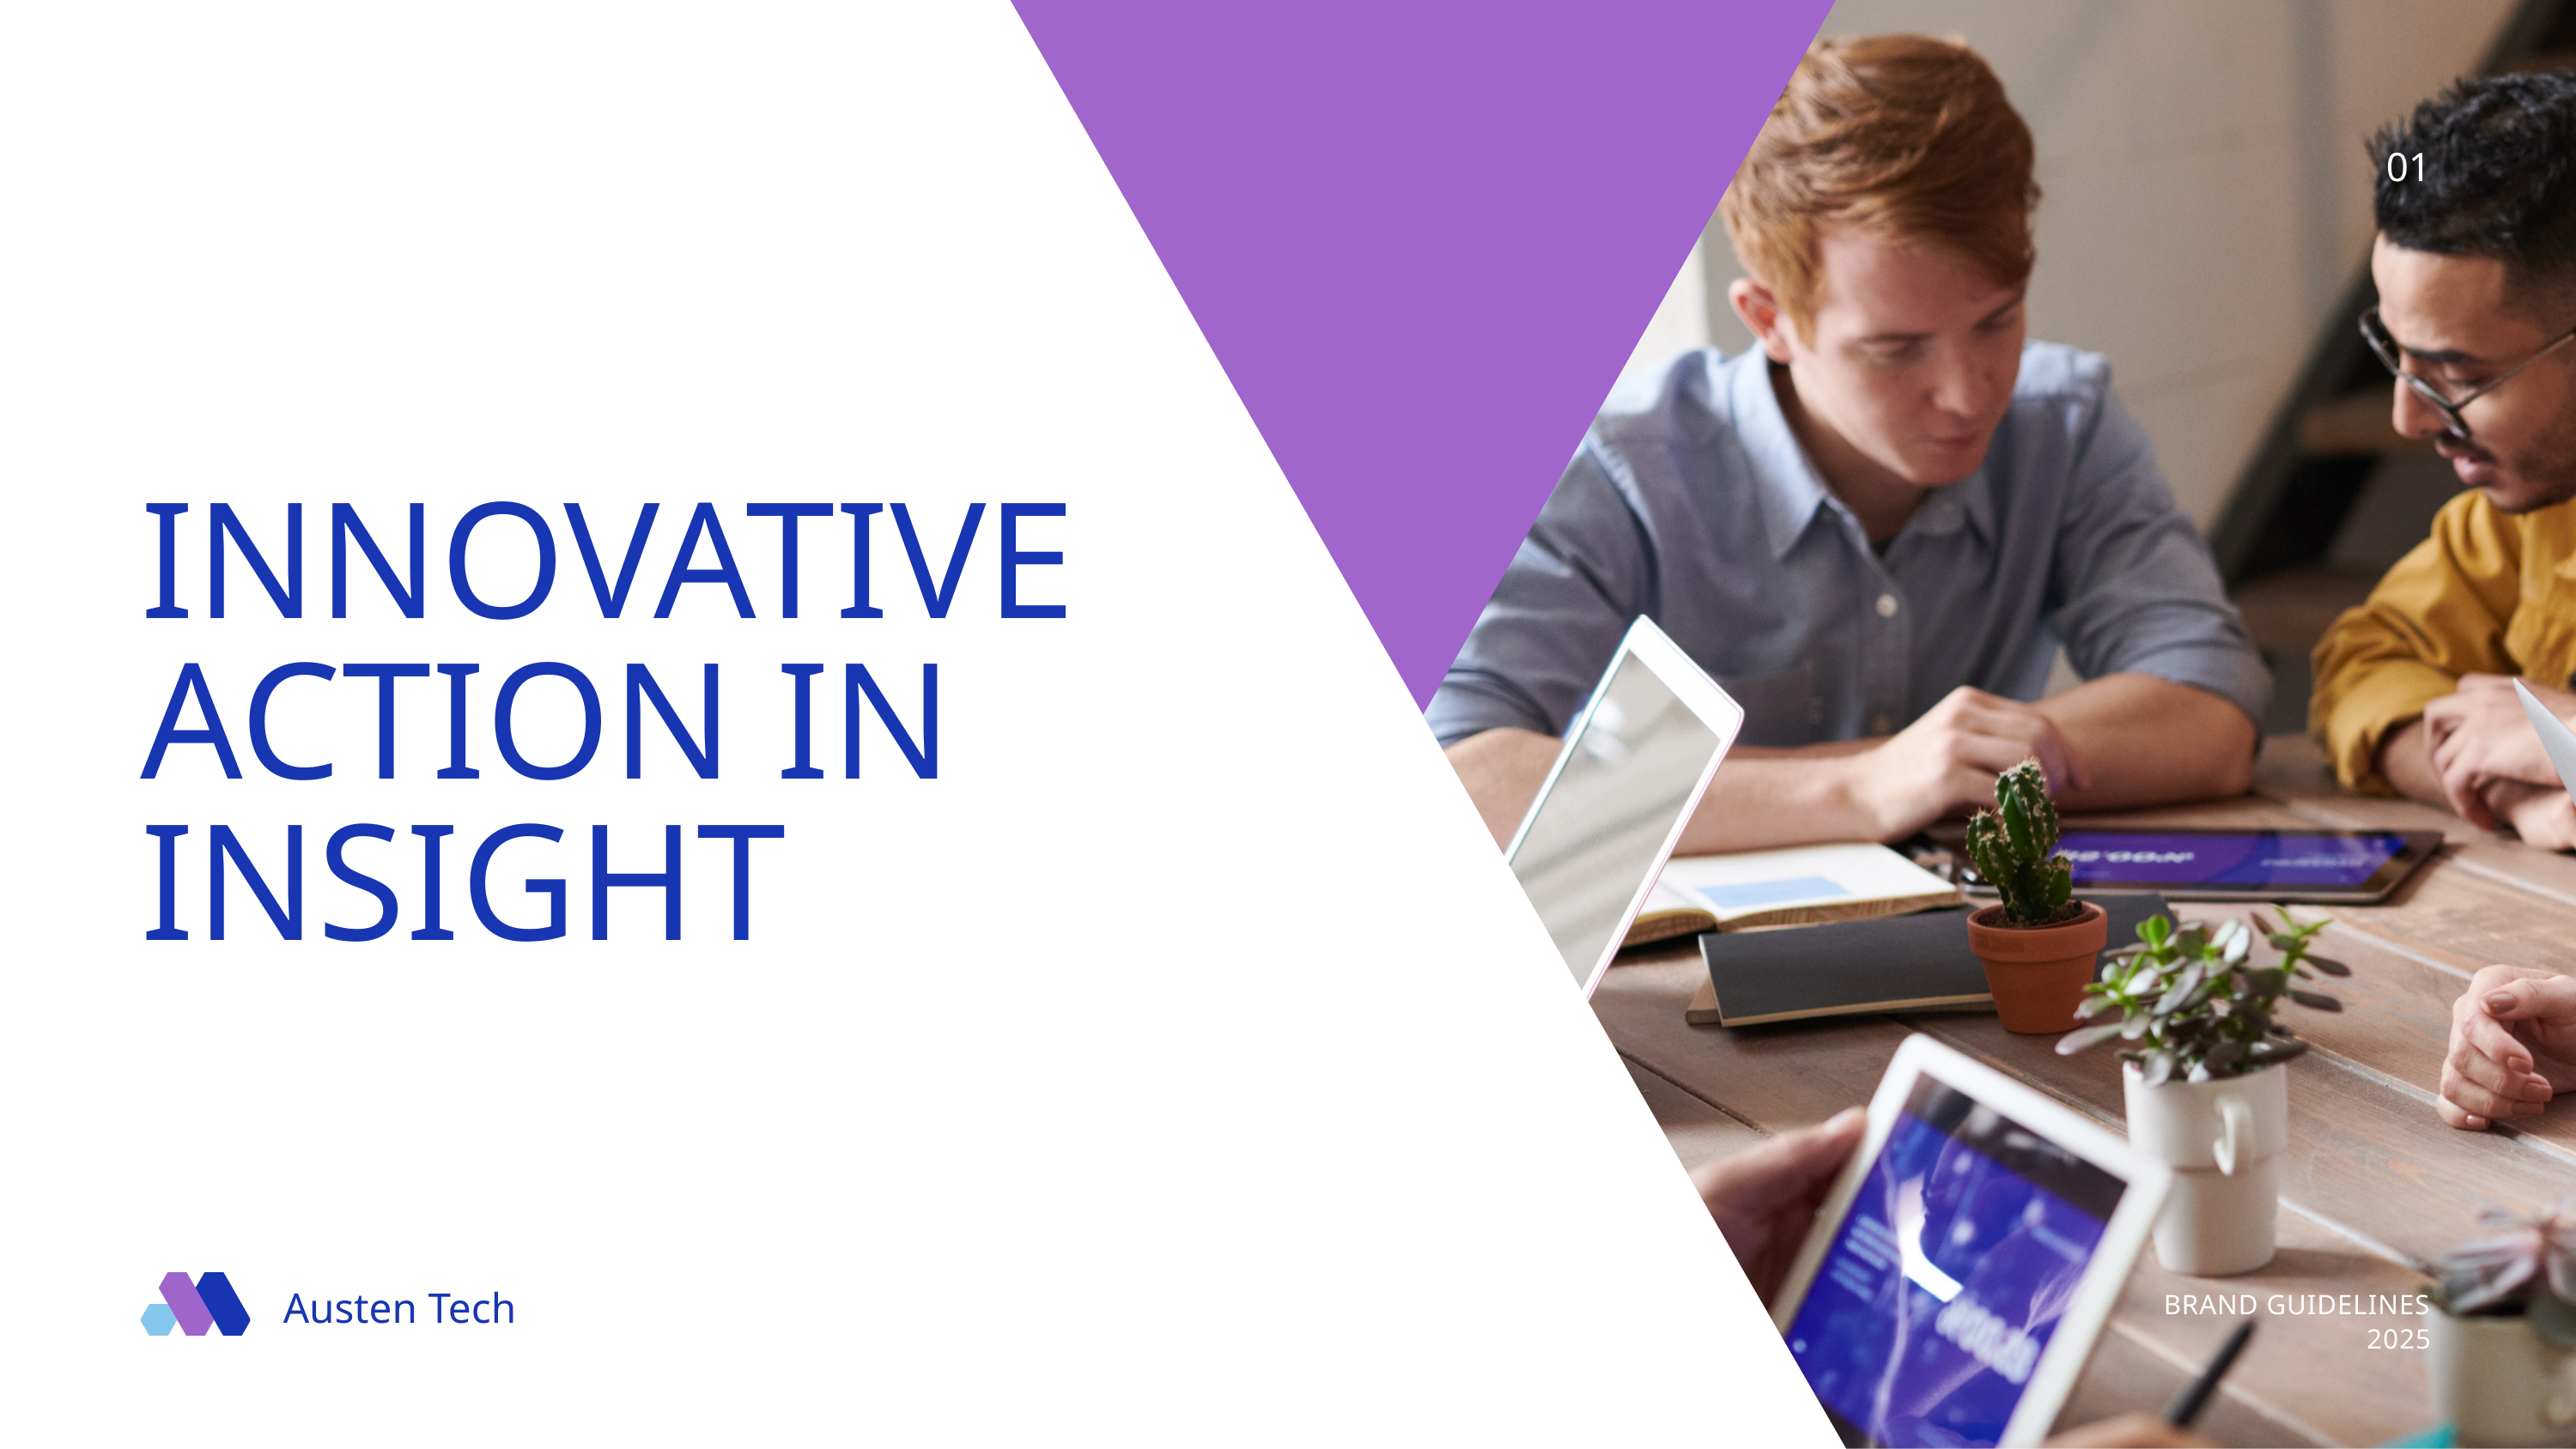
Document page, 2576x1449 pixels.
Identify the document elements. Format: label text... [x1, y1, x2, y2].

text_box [140, 1271, 526, 1336]
text_box INNOVATIVE ACTION IN INSIGHT [140, 489, 1226, 973]
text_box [1422, 0, 2576, 1449]
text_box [969, 0, 1418, 724]
